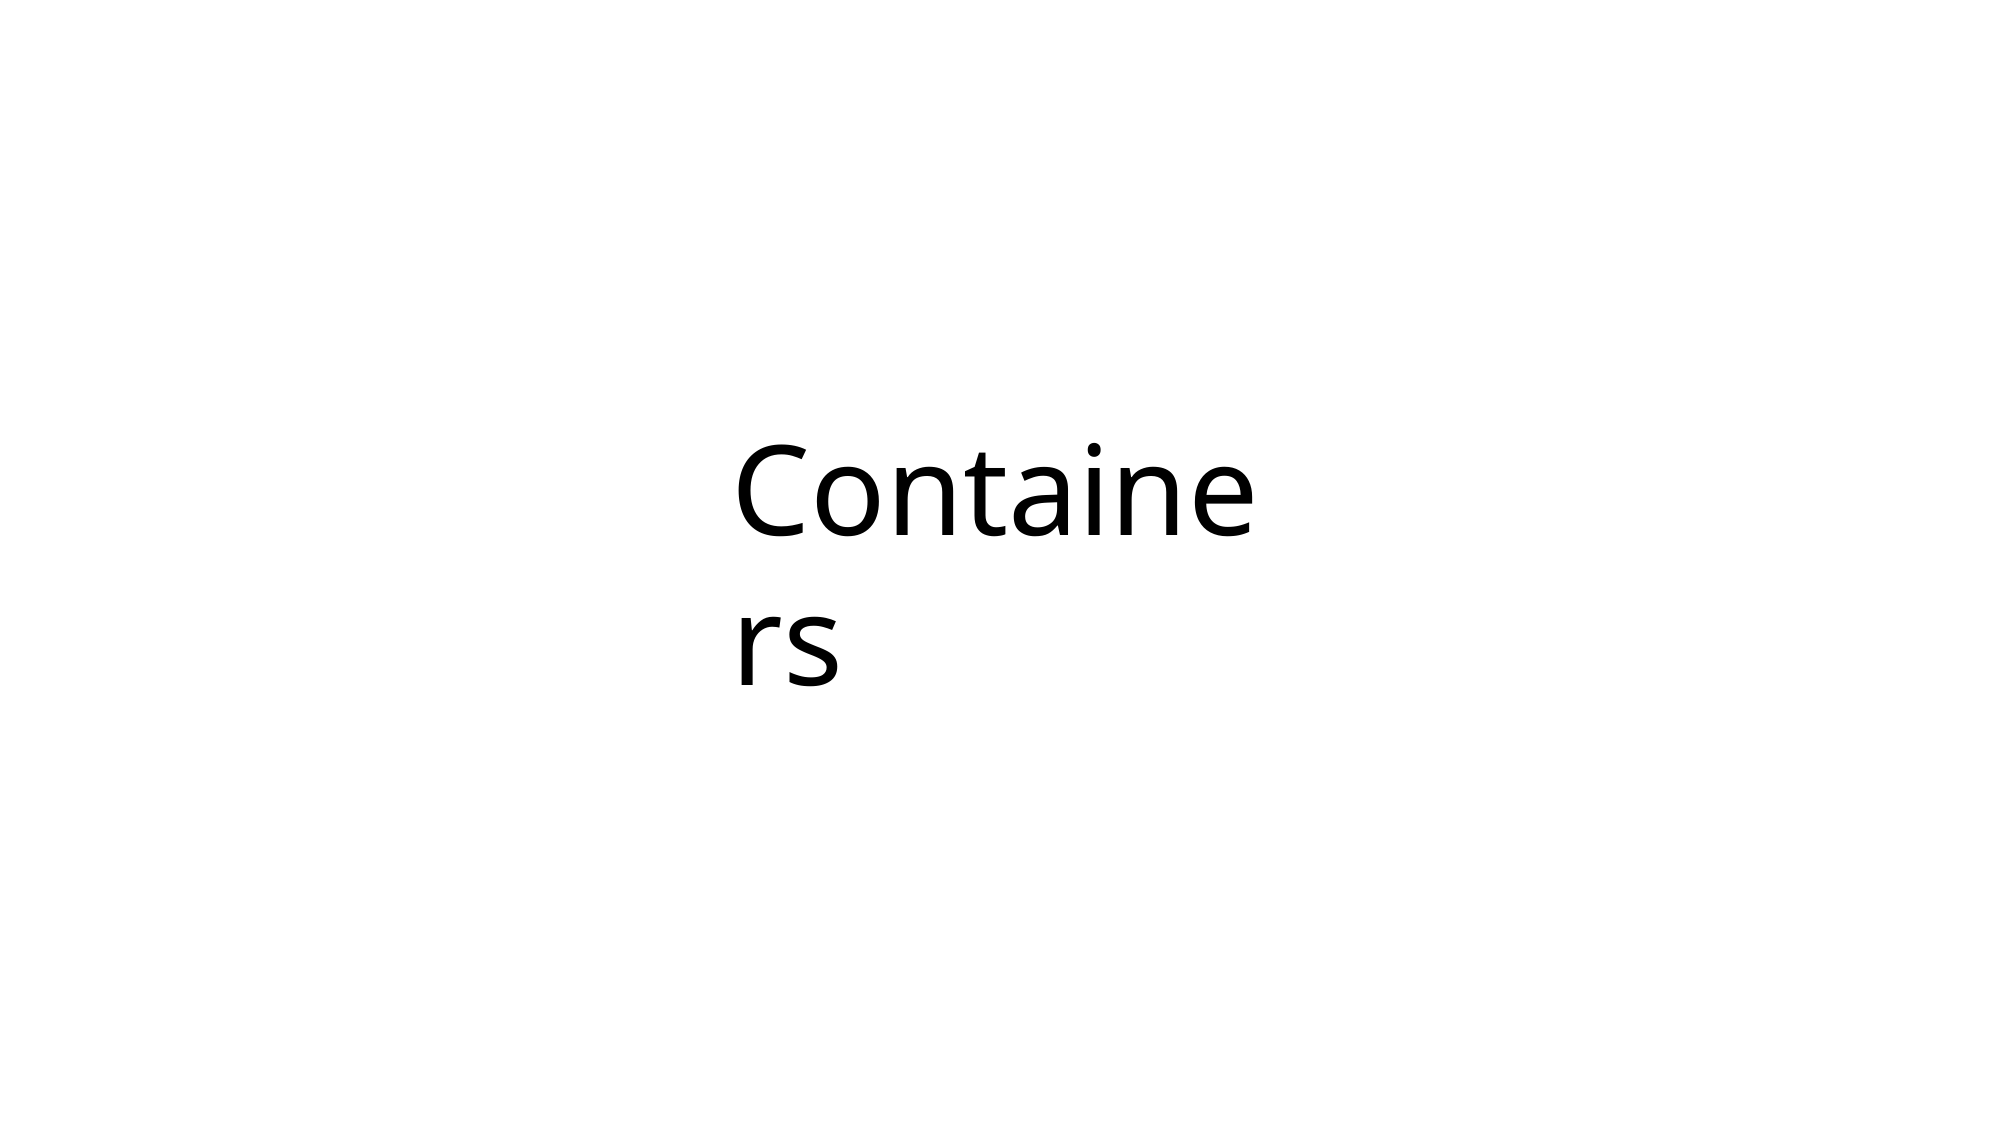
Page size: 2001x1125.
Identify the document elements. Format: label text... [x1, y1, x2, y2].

title Containers [729, 408, 1271, 711]
